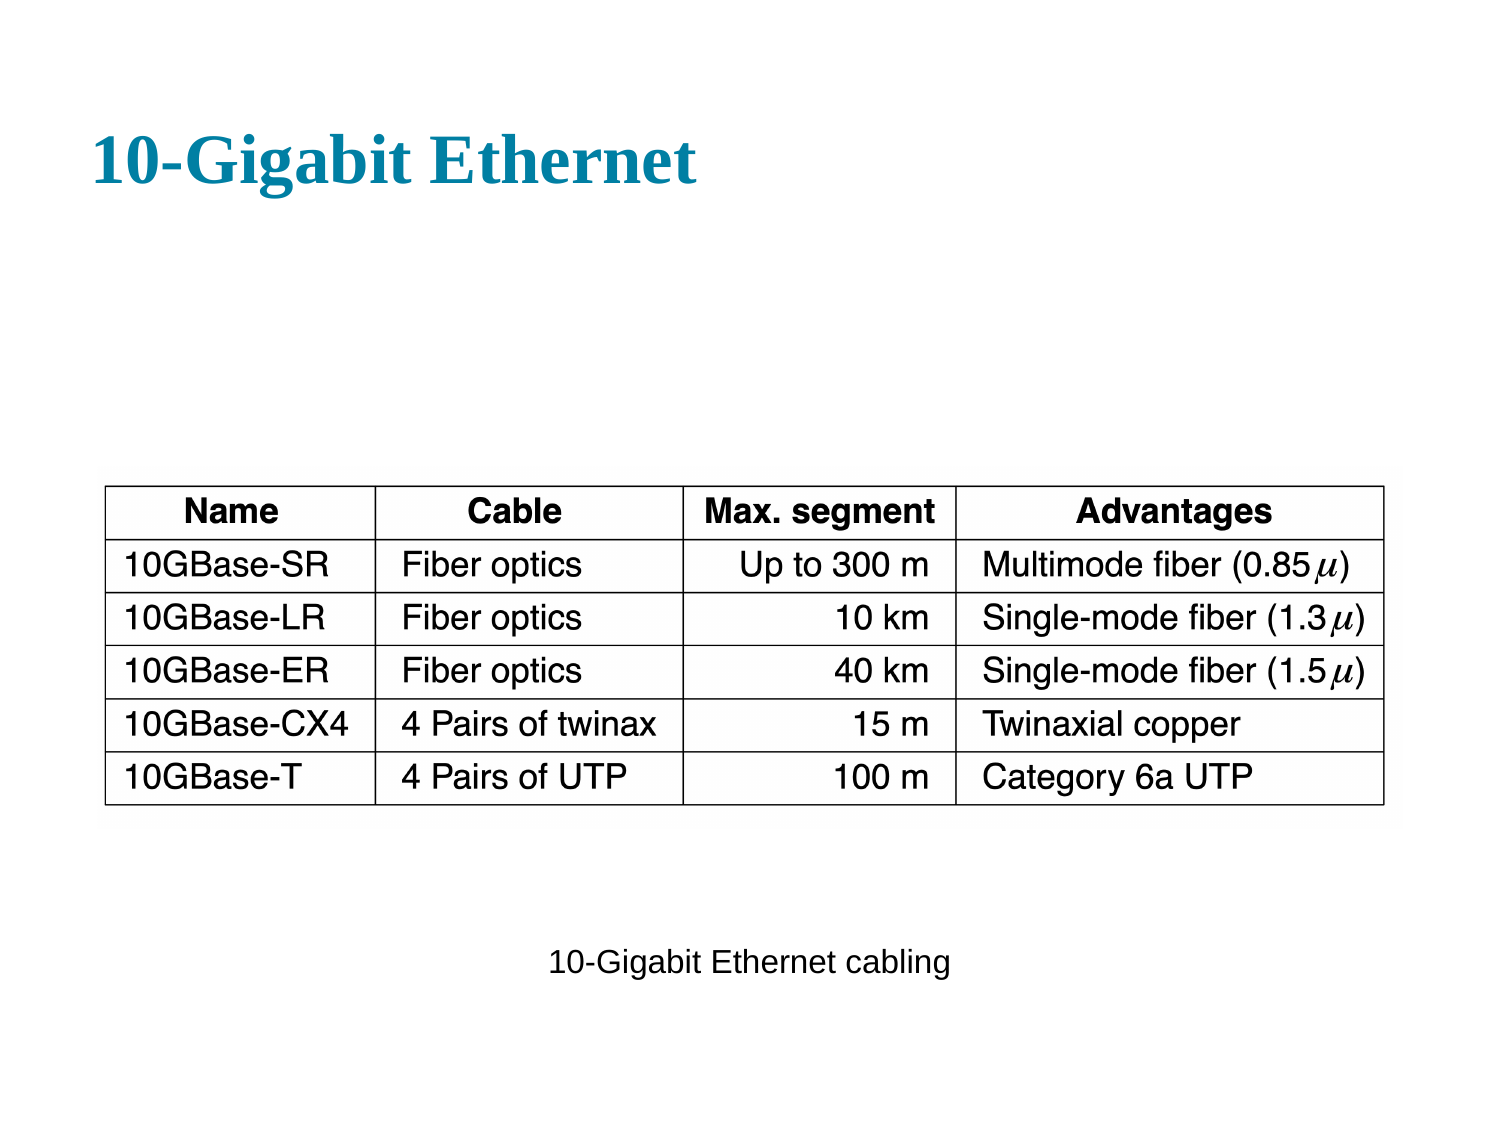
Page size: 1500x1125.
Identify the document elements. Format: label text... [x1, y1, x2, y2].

list 10-Gigabit Ethernet cabling [75, 828, 1425, 996]
picture [96, 466, 1404, 829]
title 10-Gigabit Ethernet [75, 37, 1425, 213]
